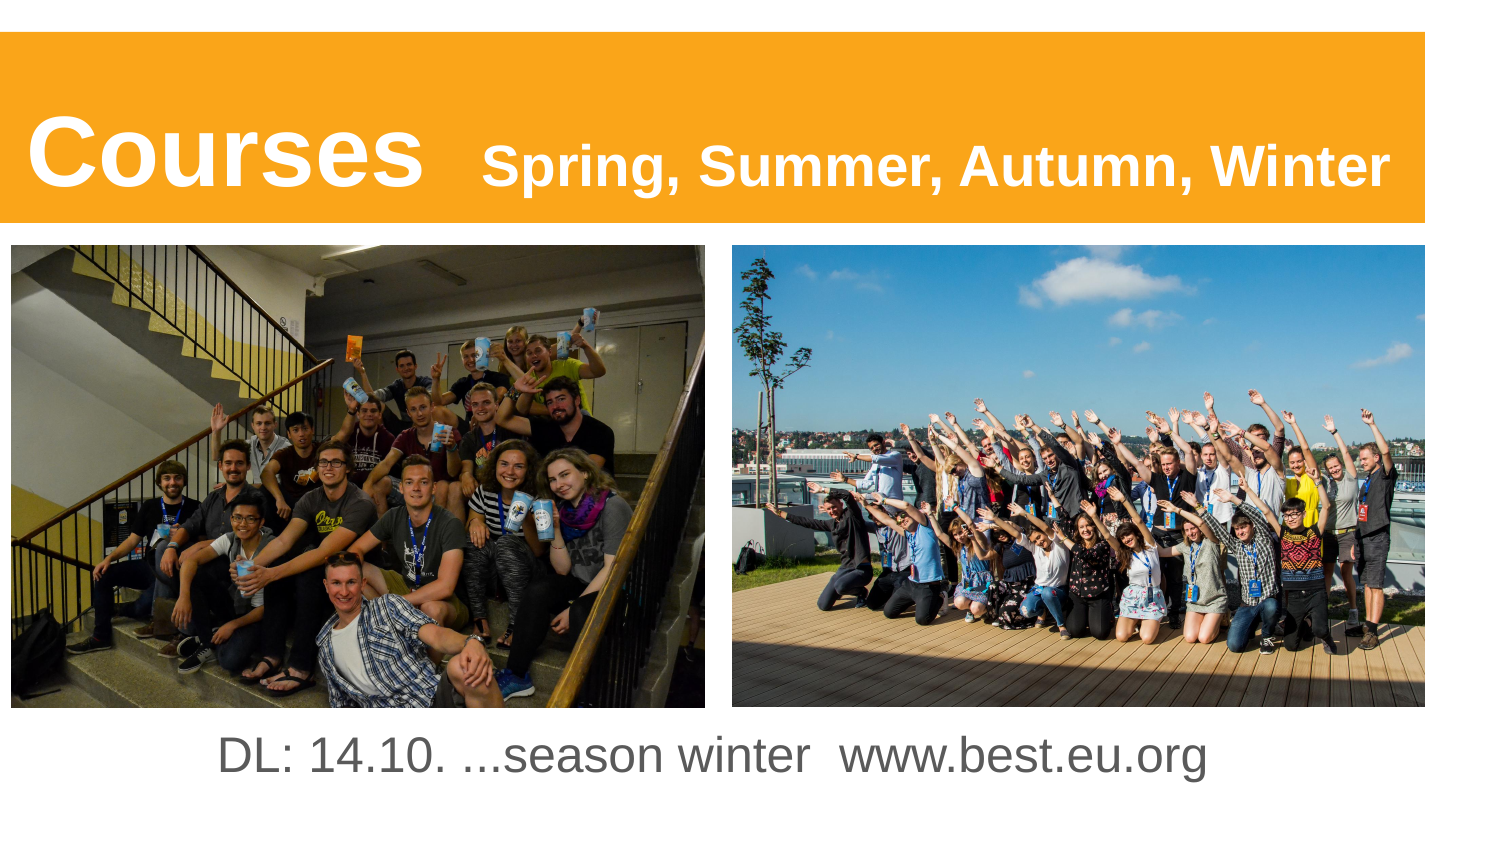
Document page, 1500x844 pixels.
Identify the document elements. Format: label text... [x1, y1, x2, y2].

text_box DL: 14.10. ...season winter www.best.eu.org [117, 707, 1319, 809]
text_box Courses Spring, Summer, Autumn, Winter [11, 33, 1425, 221]
picture [11, 245, 705, 708]
picture [731, 245, 1426, 707]
